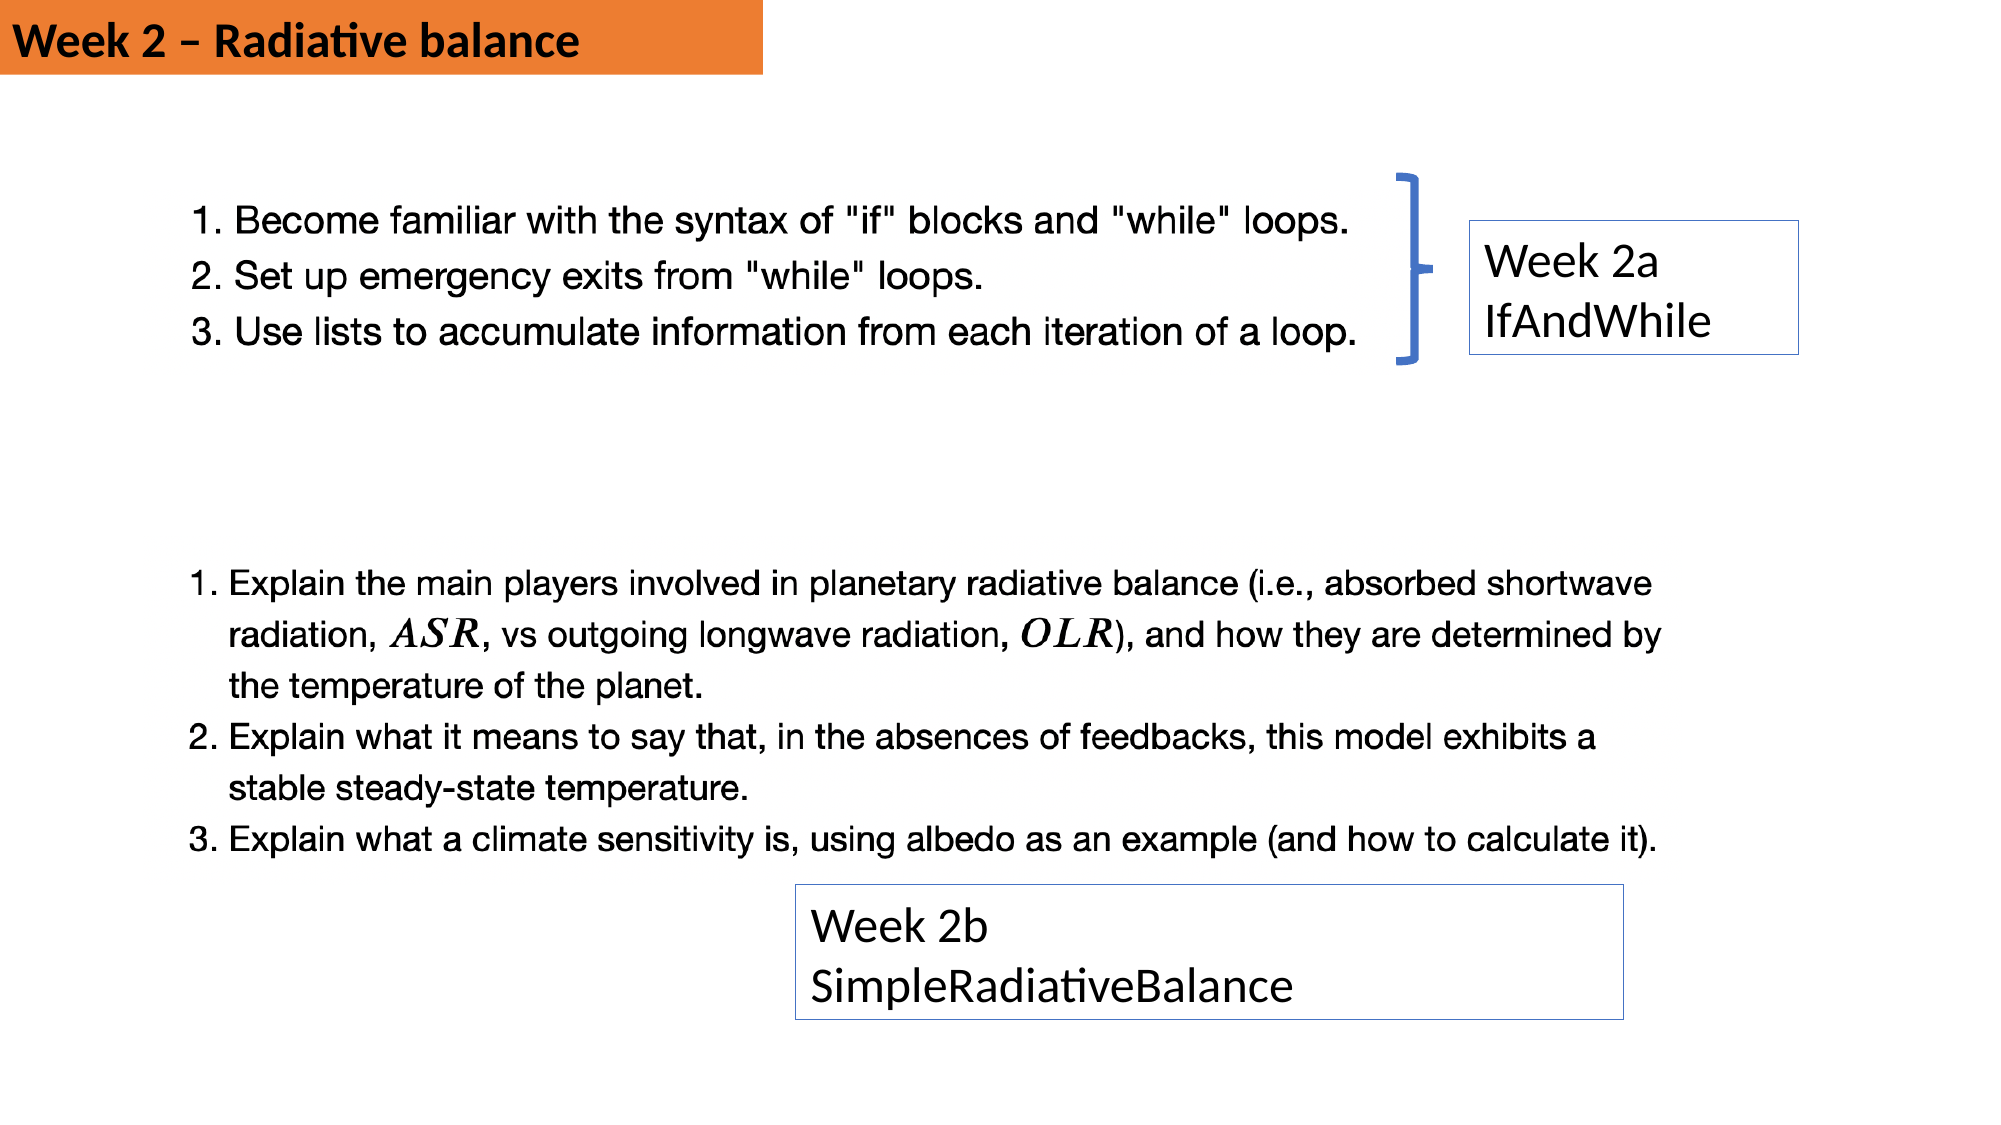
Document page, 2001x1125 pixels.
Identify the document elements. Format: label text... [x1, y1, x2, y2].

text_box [143, 176, 1799, 375]
text_box Week 2 – Radiative balance [0, 0, 763, 75]
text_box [143, 536, 1682, 1022]
